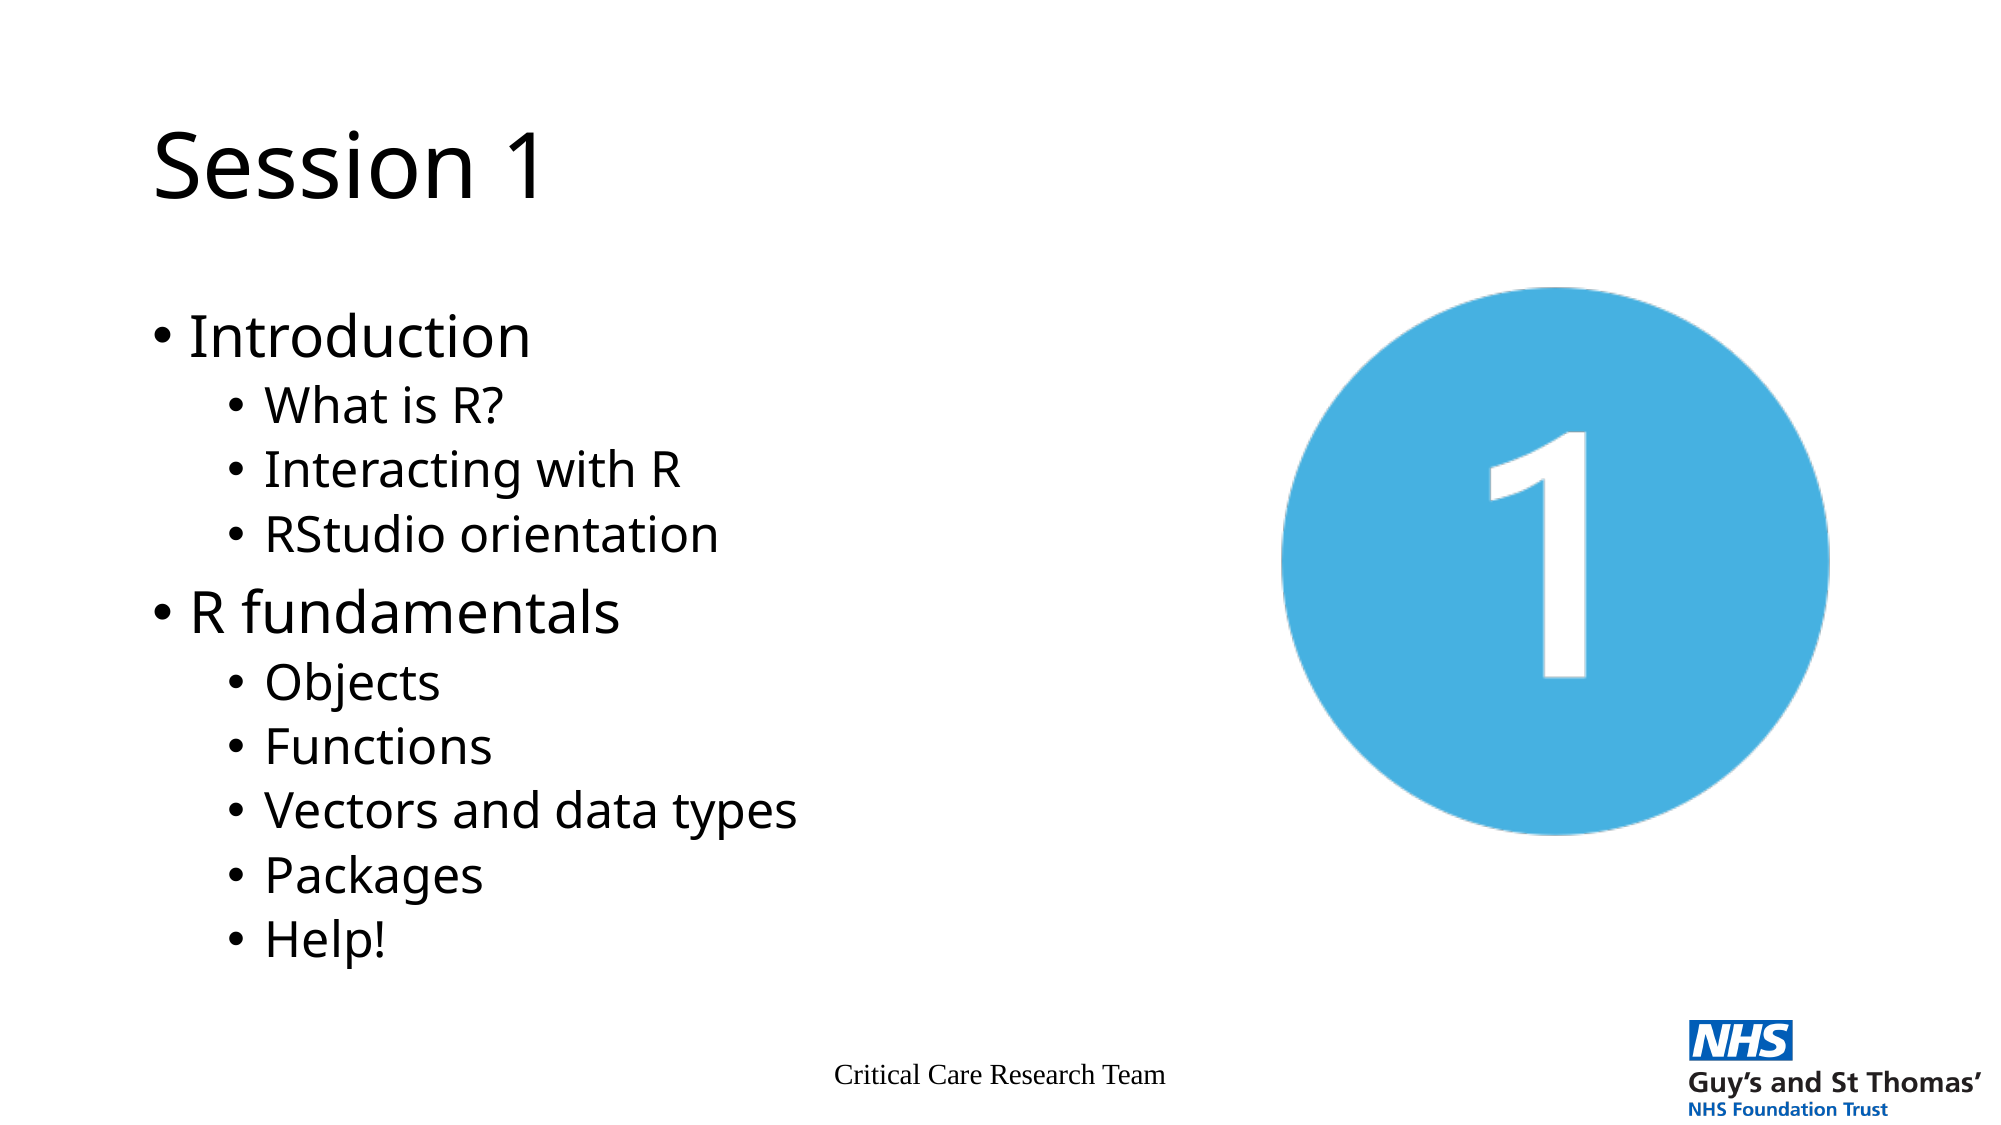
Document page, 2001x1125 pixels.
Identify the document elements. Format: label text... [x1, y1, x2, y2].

picture [1688, 1019, 1982, 1116]
list Introduction What is R? Interacting with R RStudio orientation R fundamentals Objects Functions Vectors and data types Packages Help! [137, 299, 1863, 1014]
title Session 1 [137, 59, 1863, 278]
picture [1210, 216, 1902, 909]
footer Critical Care Research Team [662, 1042, 1338, 1103]
